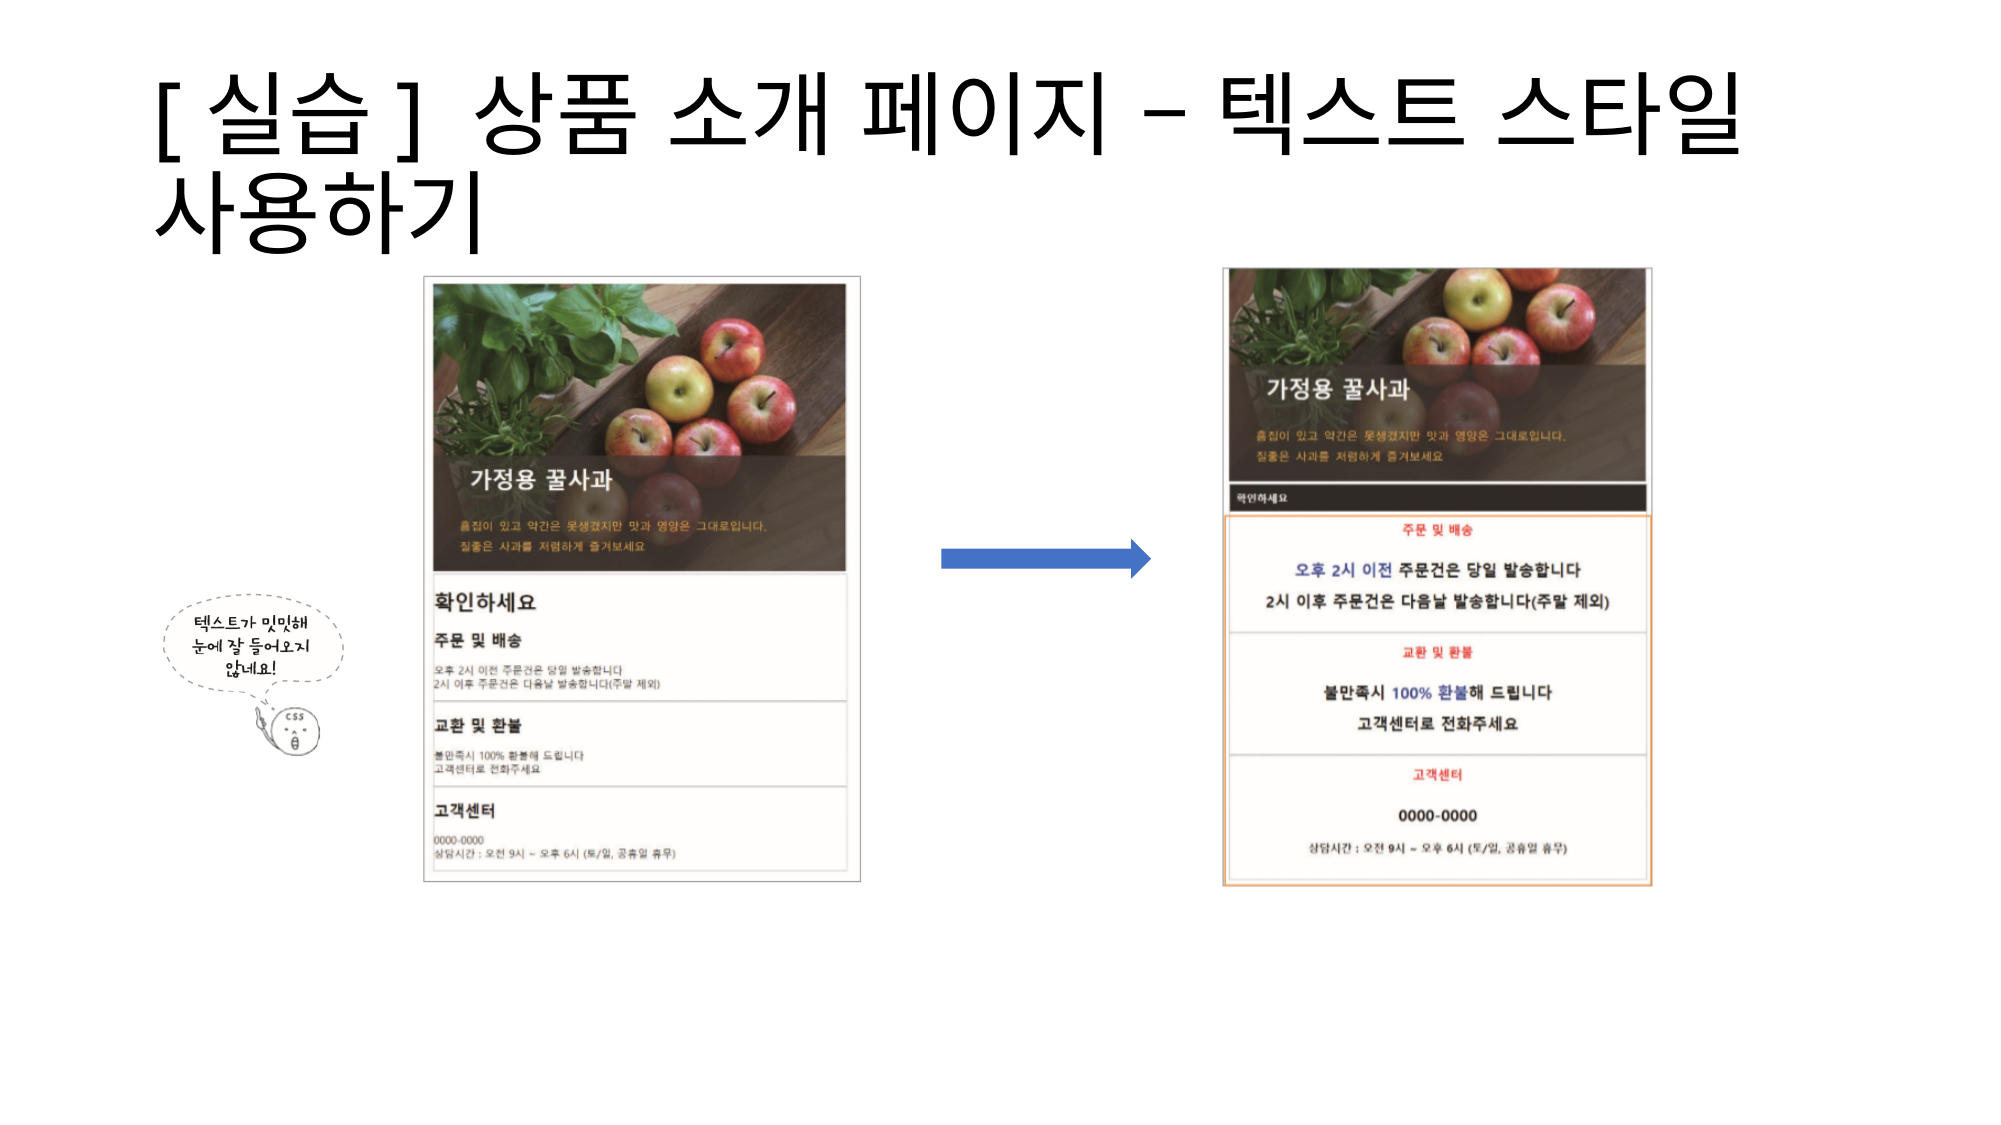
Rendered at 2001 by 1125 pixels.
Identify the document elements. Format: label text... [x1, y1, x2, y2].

title [실습] 상품 소개 페이지 – 텍스트 스타일 사용하기 [137, 59, 1863, 278]
picture [411, 259, 870, 899]
text_box [940, 536, 1153, 582]
picture [151, 578, 351, 767]
picture [1206, 245, 1669, 899]
